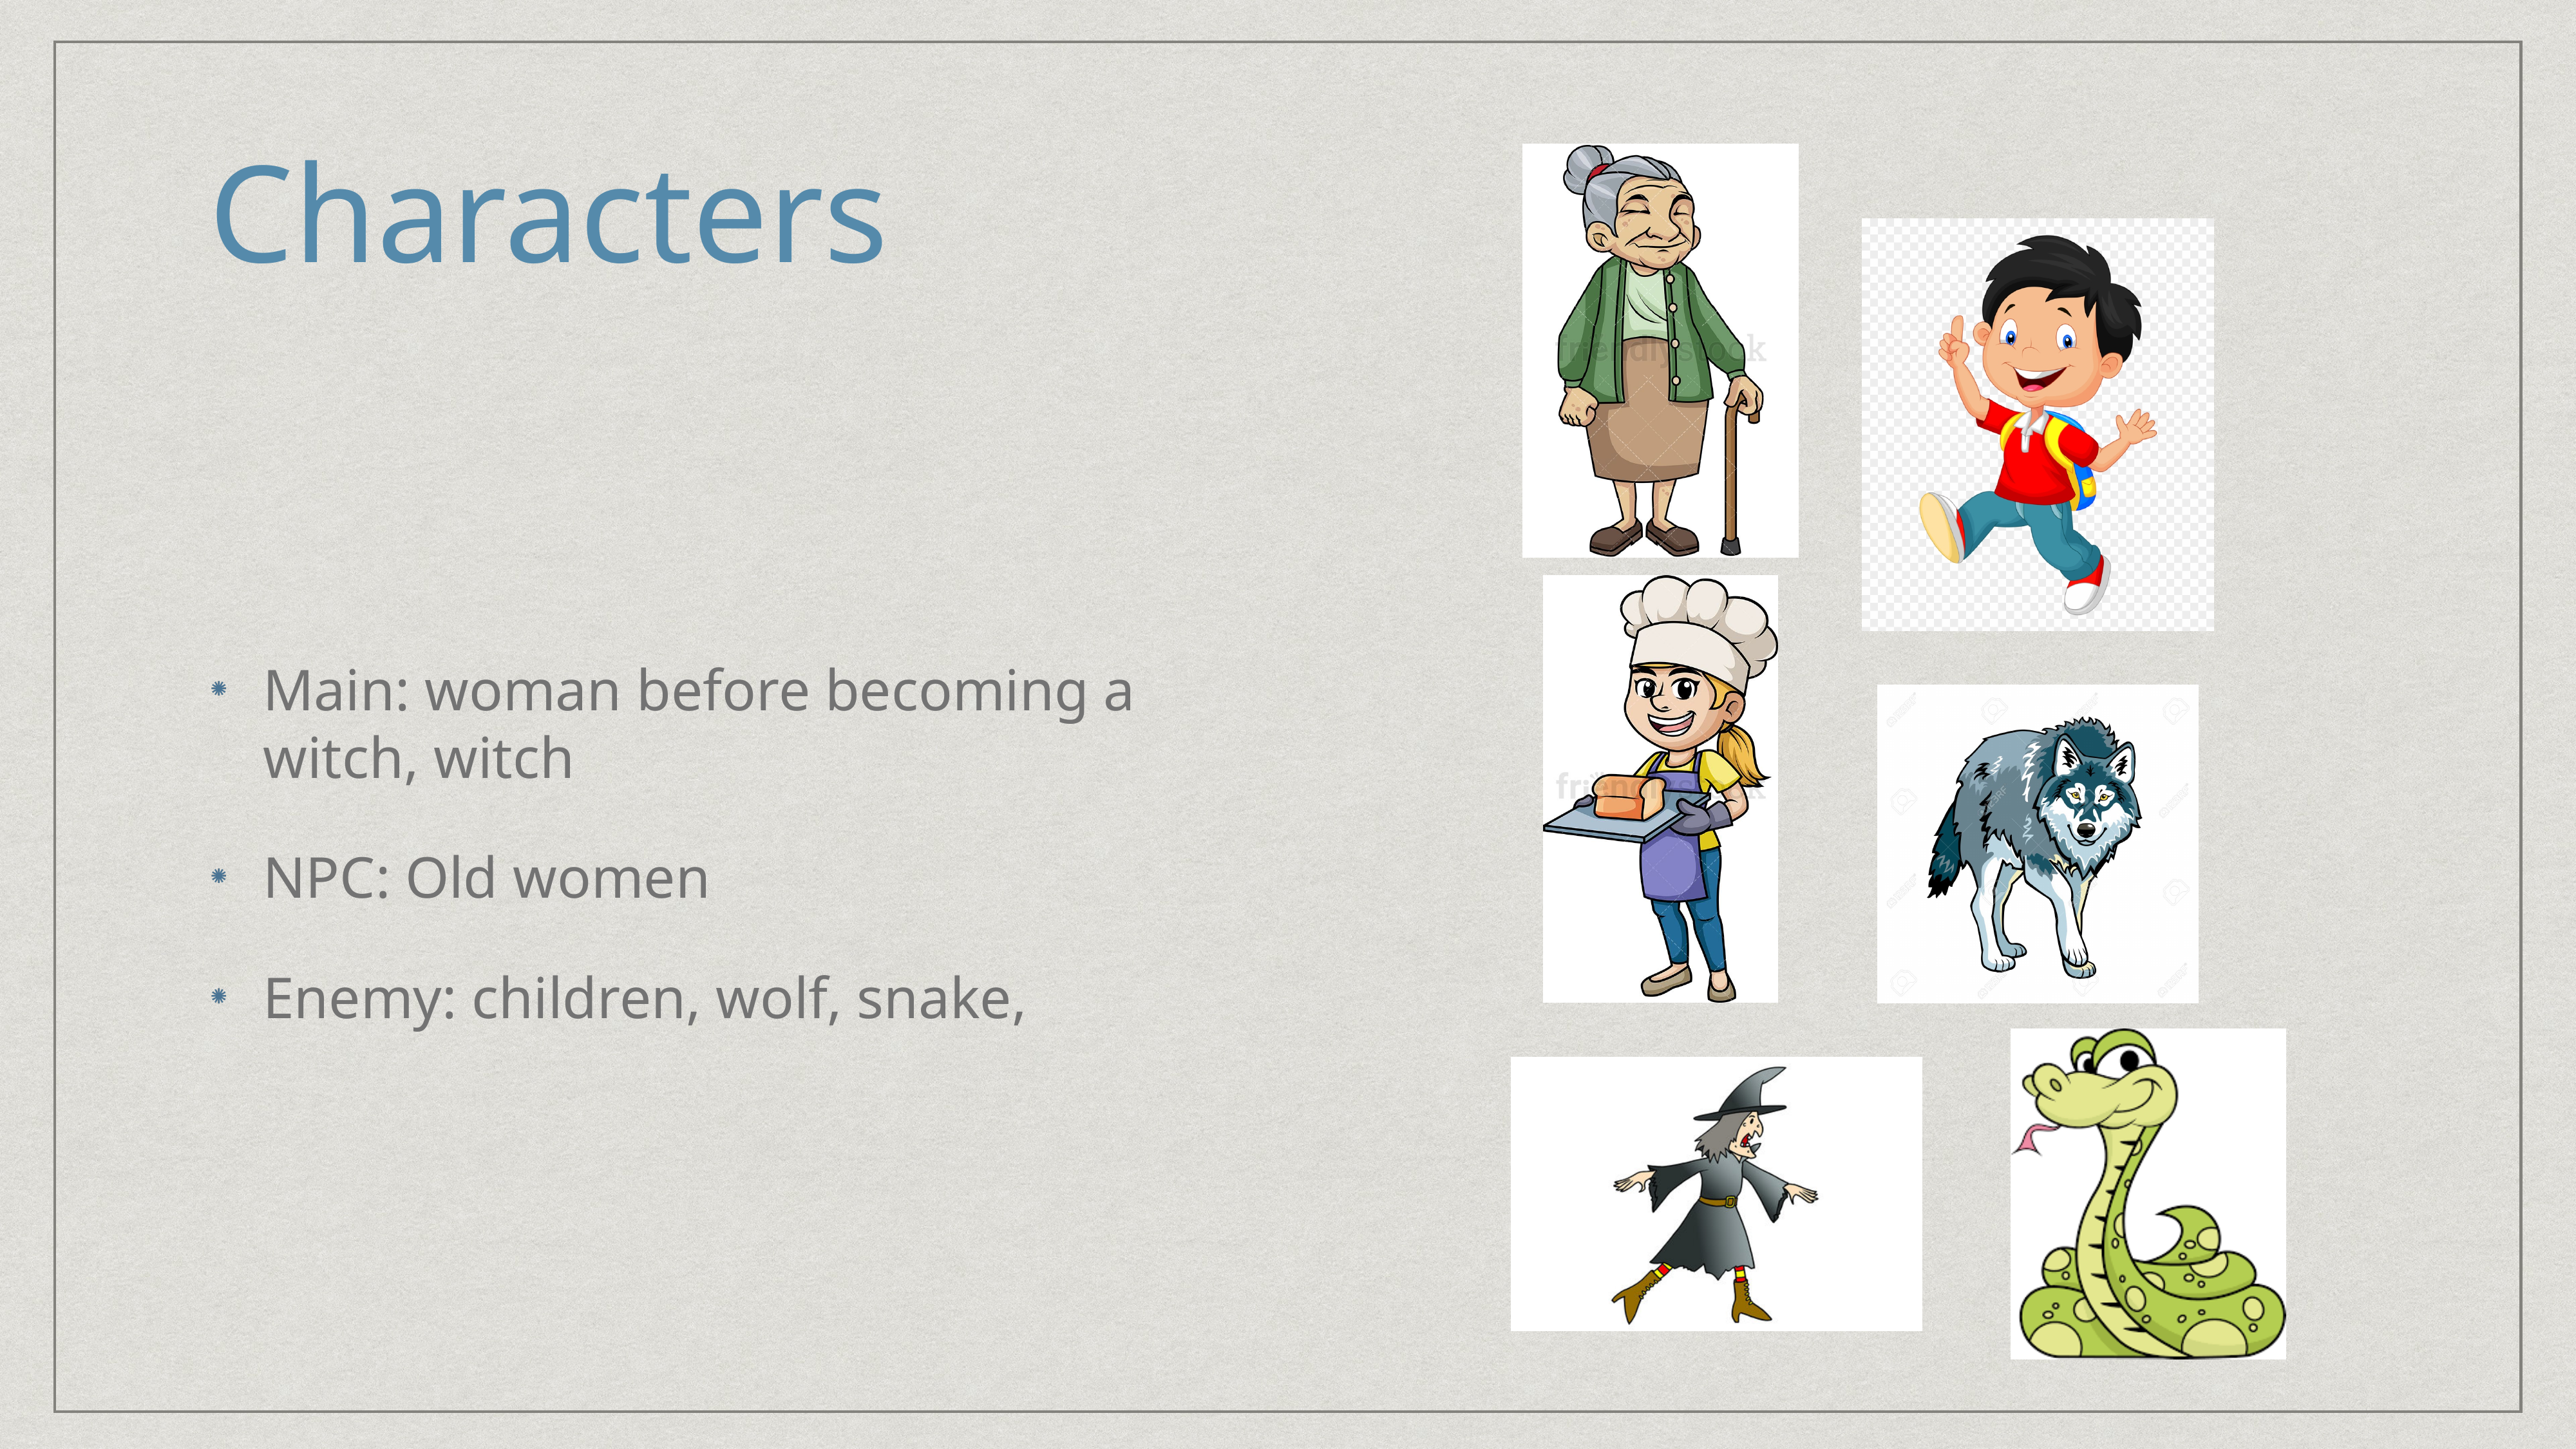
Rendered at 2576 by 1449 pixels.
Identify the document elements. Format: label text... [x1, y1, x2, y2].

picture [0, 0, 2576, 1449]
list Main: woman before becoming a witch, witch NPC: Old women Enemy: children, wolf, snake, [205, 415, 1266, 1269]
title Characters [204, 37, 2371, 401]
